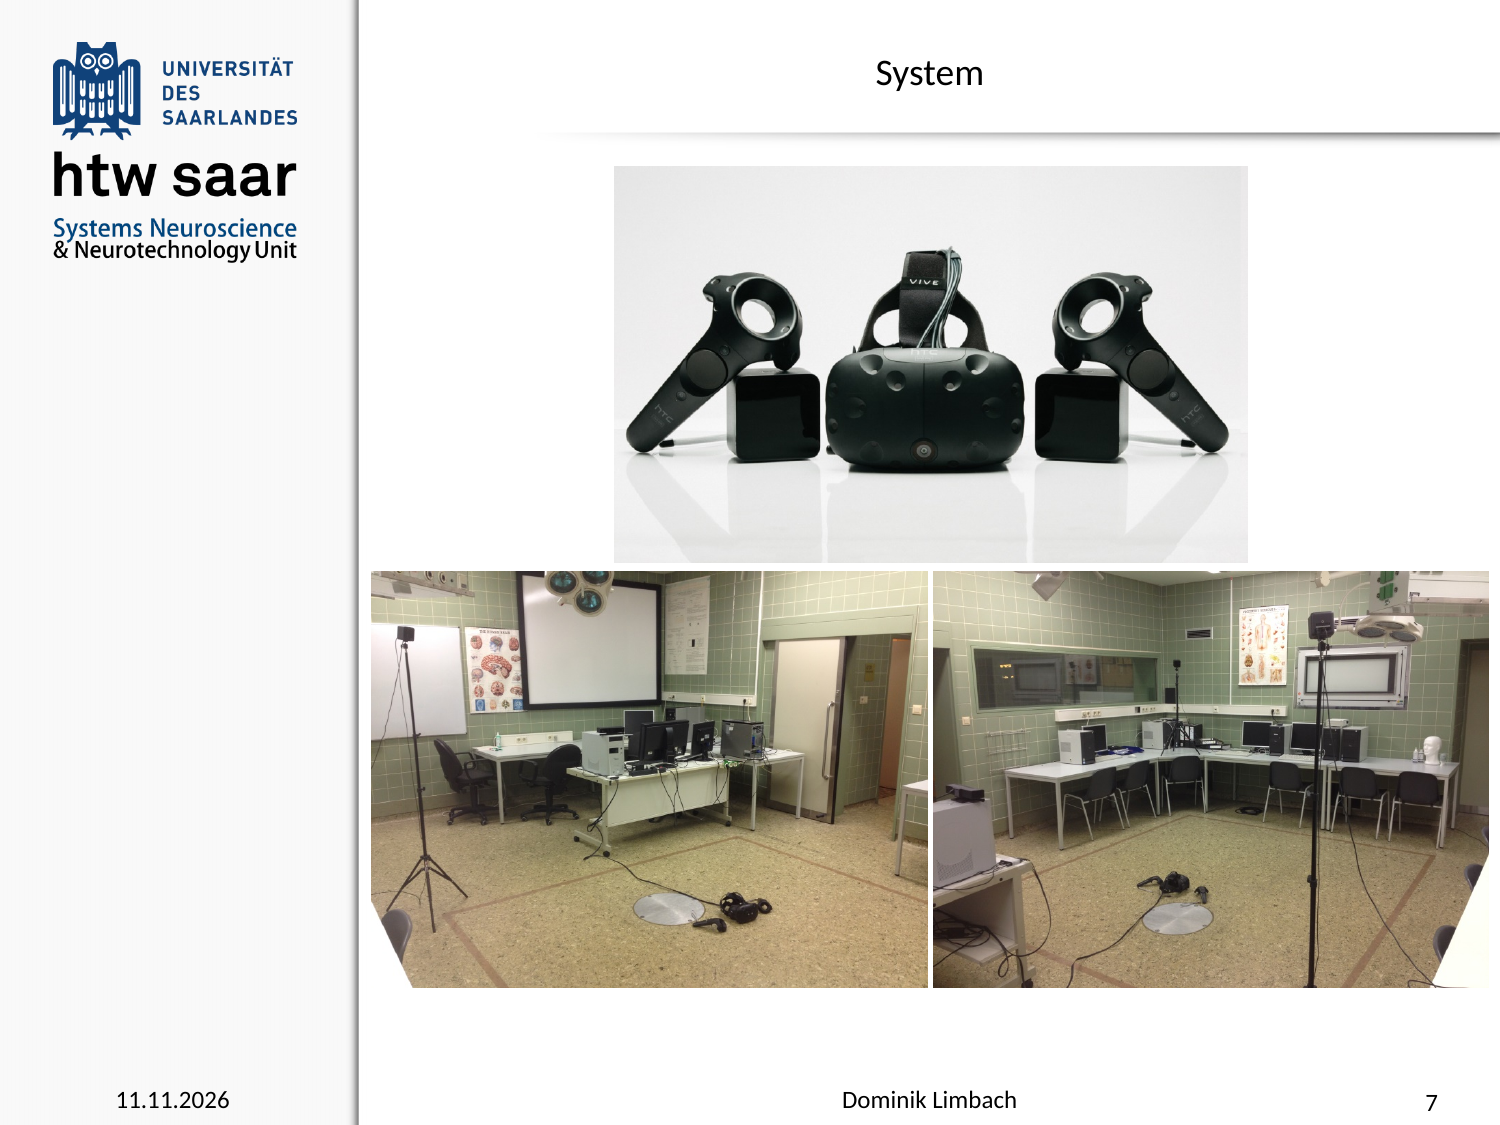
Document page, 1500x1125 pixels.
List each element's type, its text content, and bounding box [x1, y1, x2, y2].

picture [932, 571, 1489, 988]
picture [371, 571, 928, 988]
text_box System [389, 40, 1471, 87]
picture [0, 0, 1500, 1125]
text_box 7 [1340, 1079, 1453, 1125]
text_box Dominik Limbach [389, 1076, 1471, 1121]
